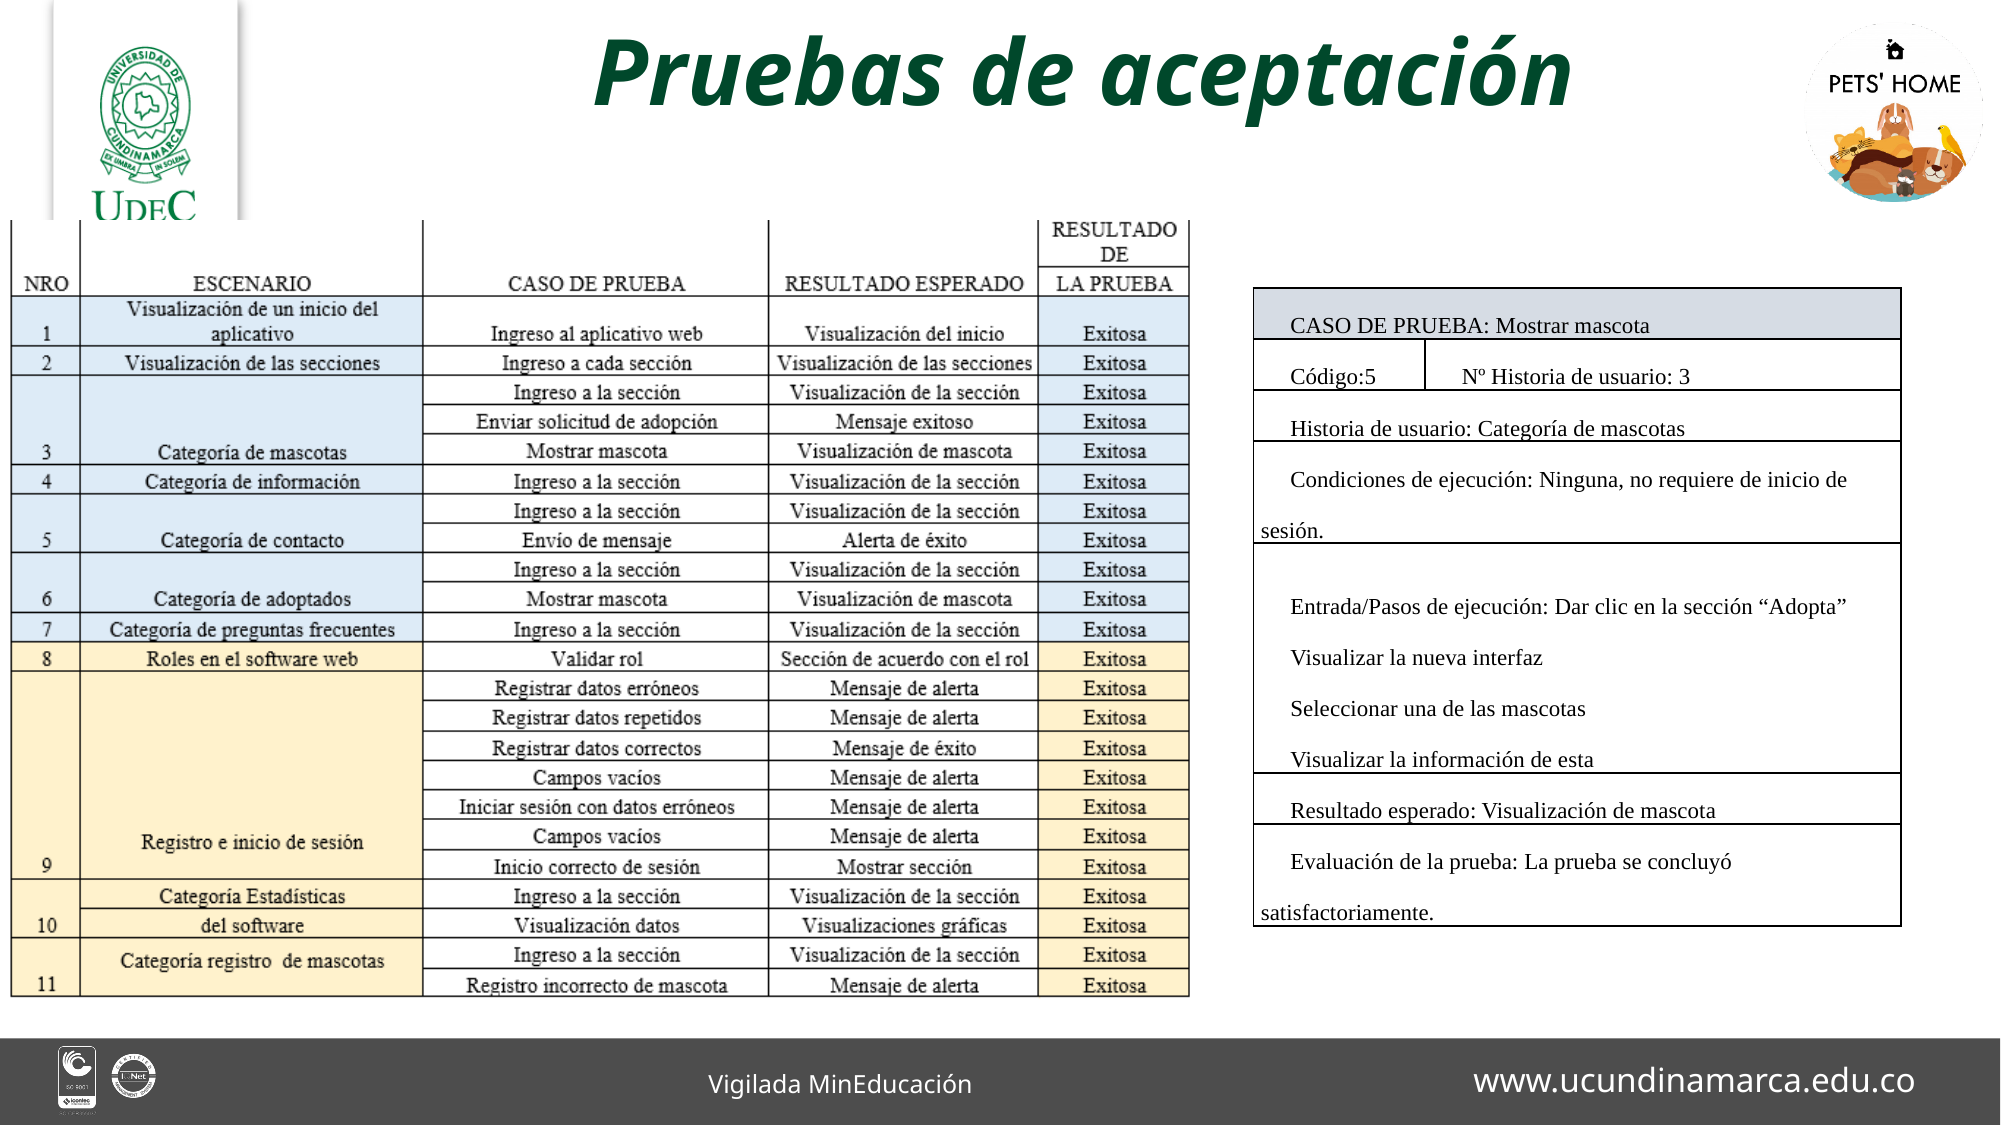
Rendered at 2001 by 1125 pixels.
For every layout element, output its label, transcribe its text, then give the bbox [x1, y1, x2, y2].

table_cell Nº Historia de usuario: 3 [1426, 340, 1900, 389]
table_cell Condiciones de ejecución: Ninguna, no requiere de inicio de sesión. [1254, 442, 1900, 542]
table_cell Entrada/Pasos de ejecución: Dar clic en la sección “Adopta” Visualizar la nueva interfaz Seleccionar una de las mascotas Visualizar la información de esta [1254, 544, 1900, 772]
title Pruebas de aceptación [382, 0, 1788, 153]
table_header CASO DE PRUEBA: Mostrar mascota [1254, 289, 1900, 338]
table_cell Código:5 [1254, 340, 1424, 389]
table_cell Resultado esperado: Visualización de mascota [1254, 774, 1900, 823]
table_cell Evaluación de la prueba: La prueba se concluyó satisfactoriamente. [1254, 825, 1900, 925]
table_cell Historia de usuario: Categoría de mascotas [1254, 391, 1900, 440]
picture [0, 0, 2001, 1125]
